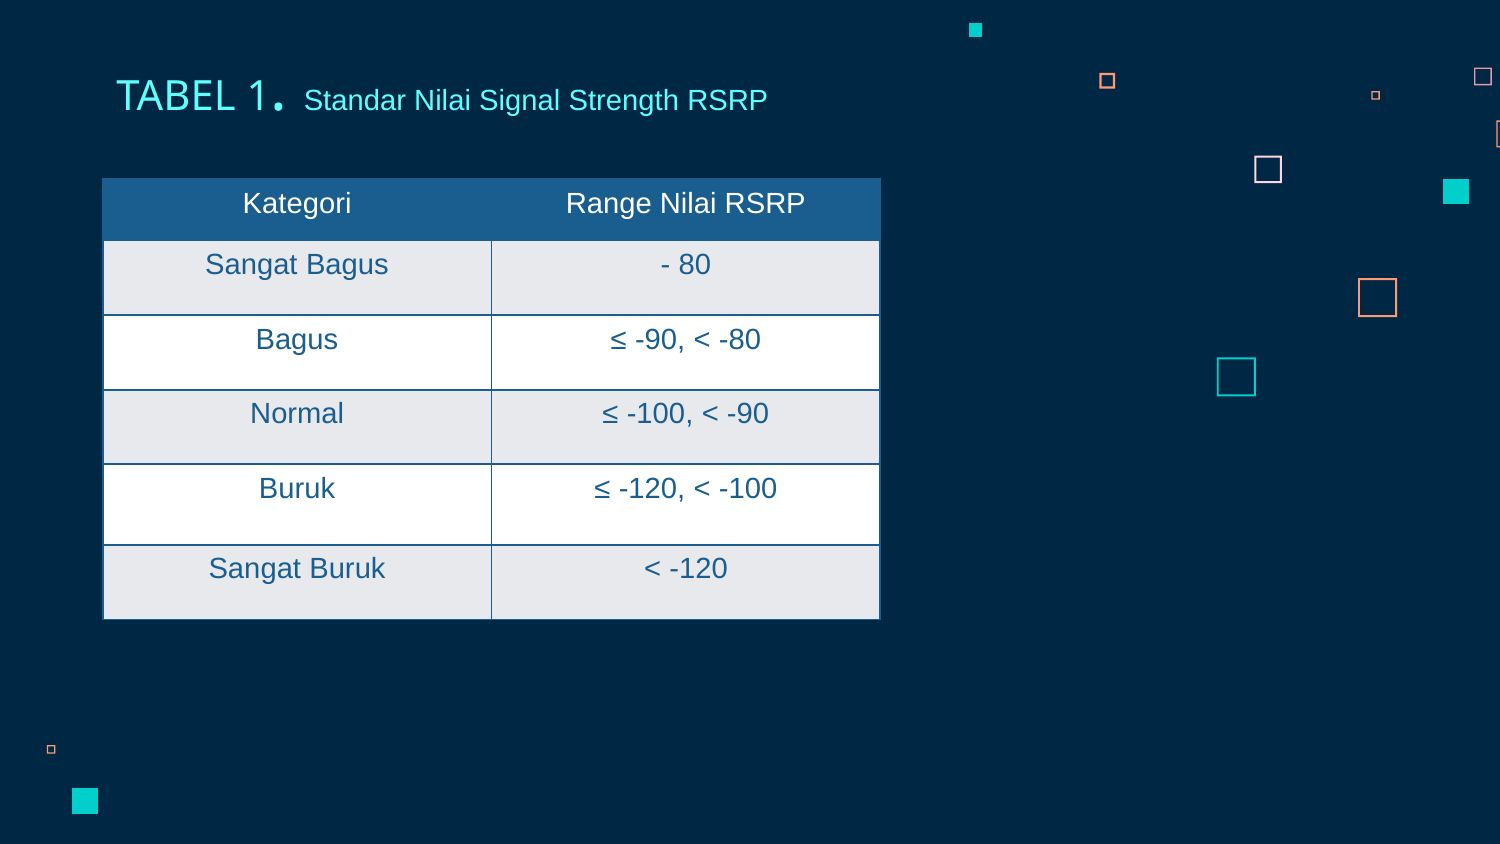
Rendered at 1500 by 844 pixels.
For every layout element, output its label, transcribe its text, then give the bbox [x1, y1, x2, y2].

table_cell Buruk [104, 465, 491, 544]
table_cell ≤ -90, < -80 [492, 316, 879, 389]
title TABEL 1. Standar Nilai Signal Strength RSRP [101, 42, 853, 138]
table_header Kategori [104, 180, 491, 240]
table_cell Bagus [104, 316, 491, 389]
table_cell ≤ -120, < -100 [492, 465, 879, 544]
table_cell Sangat Bagus [104, 241, 491, 314]
table_header Range Nilai RSRP [492, 180, 879, 240]
text_box [1358, 278, 1398, 318]
table_cell ≤ -100, < -90 [492, 391, 879, 463]
text_box [1216, 357, 1256, 397]
table_cell Sangat Buruk [104, 546, 491, 619]
table_cell Normal [104, 391, 491, 463]
table_cell < -120 [492, 546, 879, 619]
table_cell - 80 [492, 241, 879, 314]
